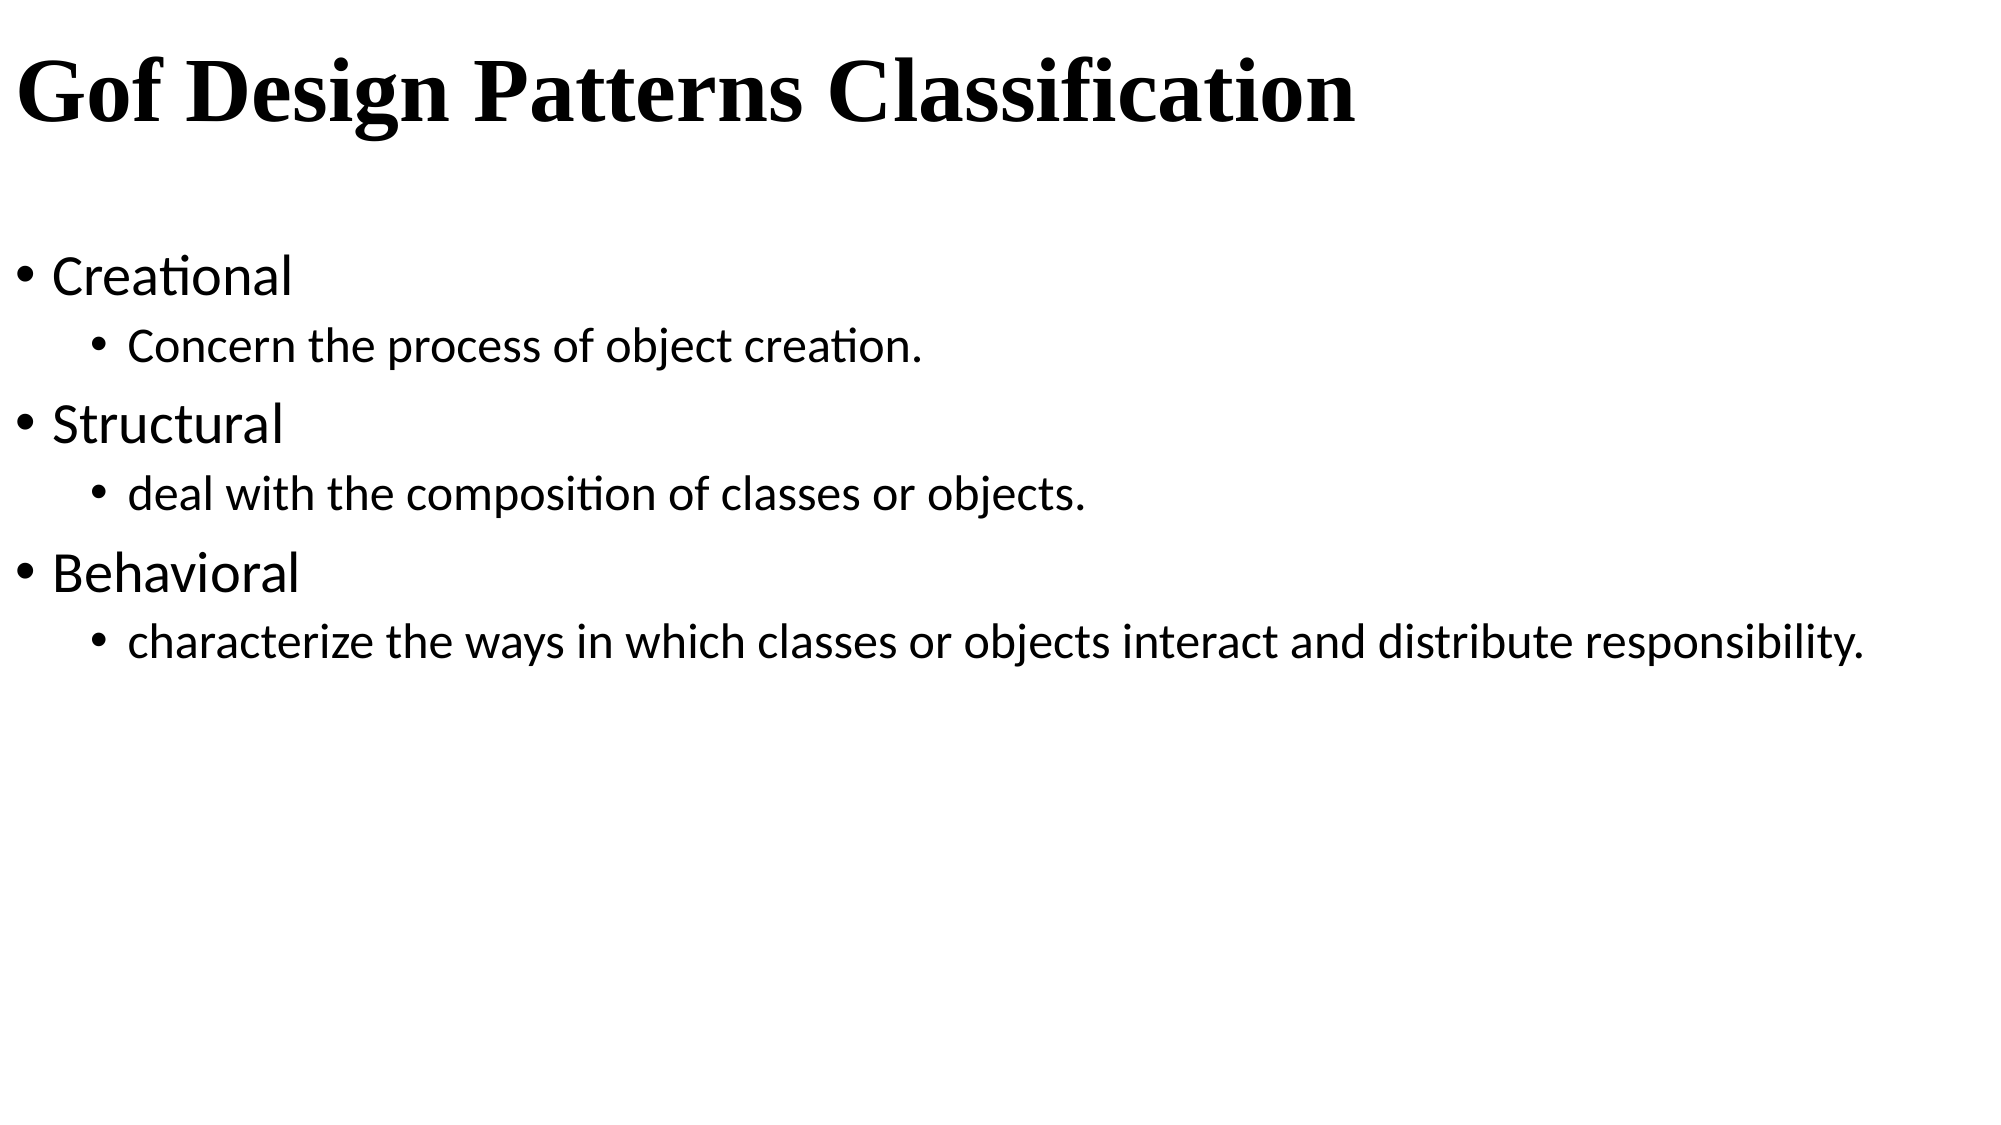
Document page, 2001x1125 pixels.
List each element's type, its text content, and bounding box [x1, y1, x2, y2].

title Gof Design Patterns Classification [0, 2, 2000, 180]
list Creational Concern the process of object creation. Structural deal with the composition of classes or objects. Behavioral characterize the ways in which classes or objects interact and distribute responsibility. [0, 238, 2000, 952]
